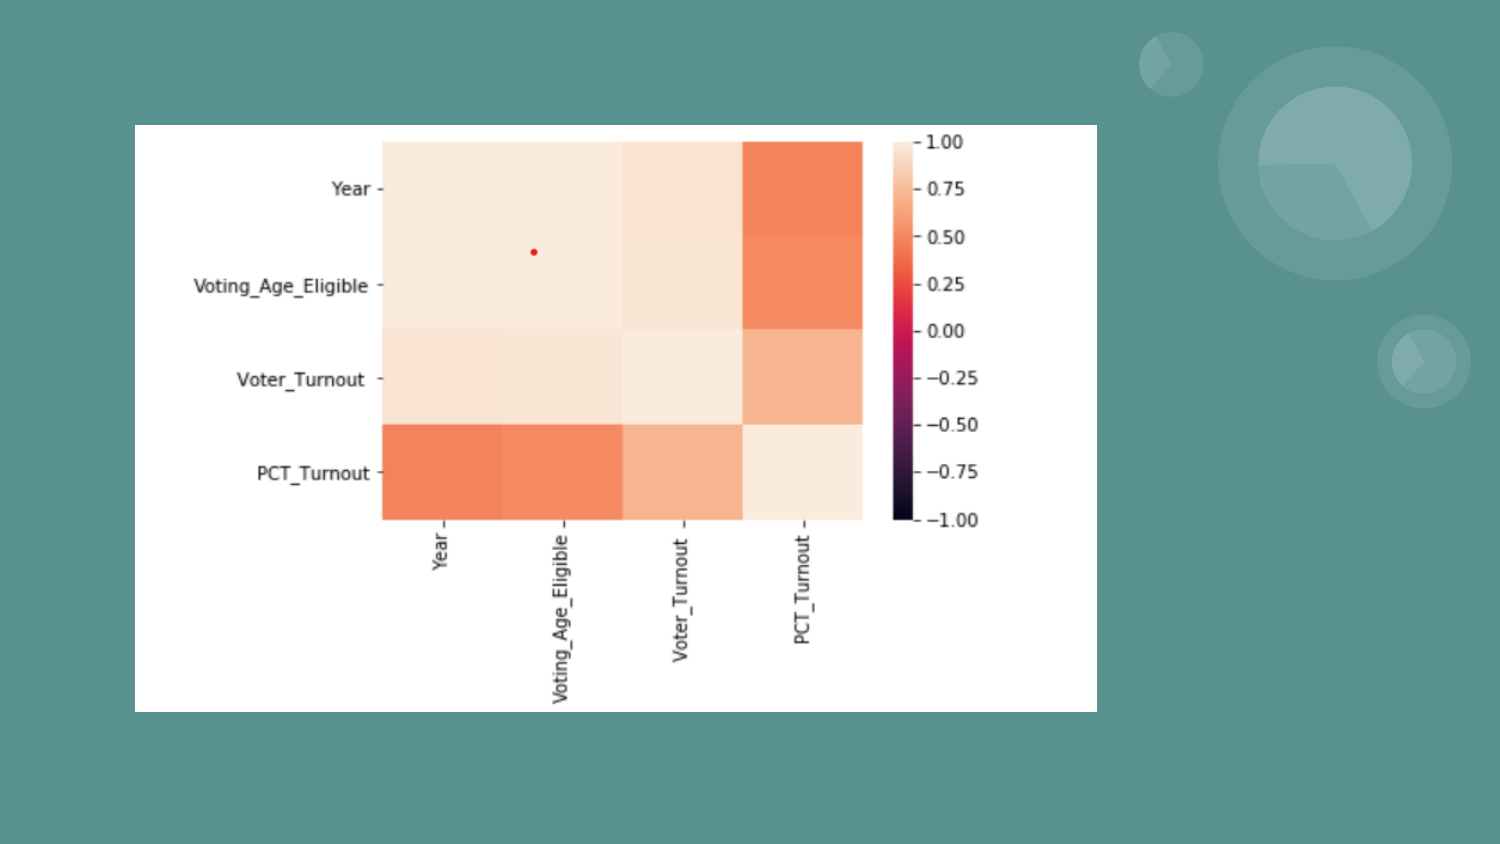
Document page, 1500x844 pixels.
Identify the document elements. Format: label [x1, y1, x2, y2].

picture [134, 124, 1097, 712]
